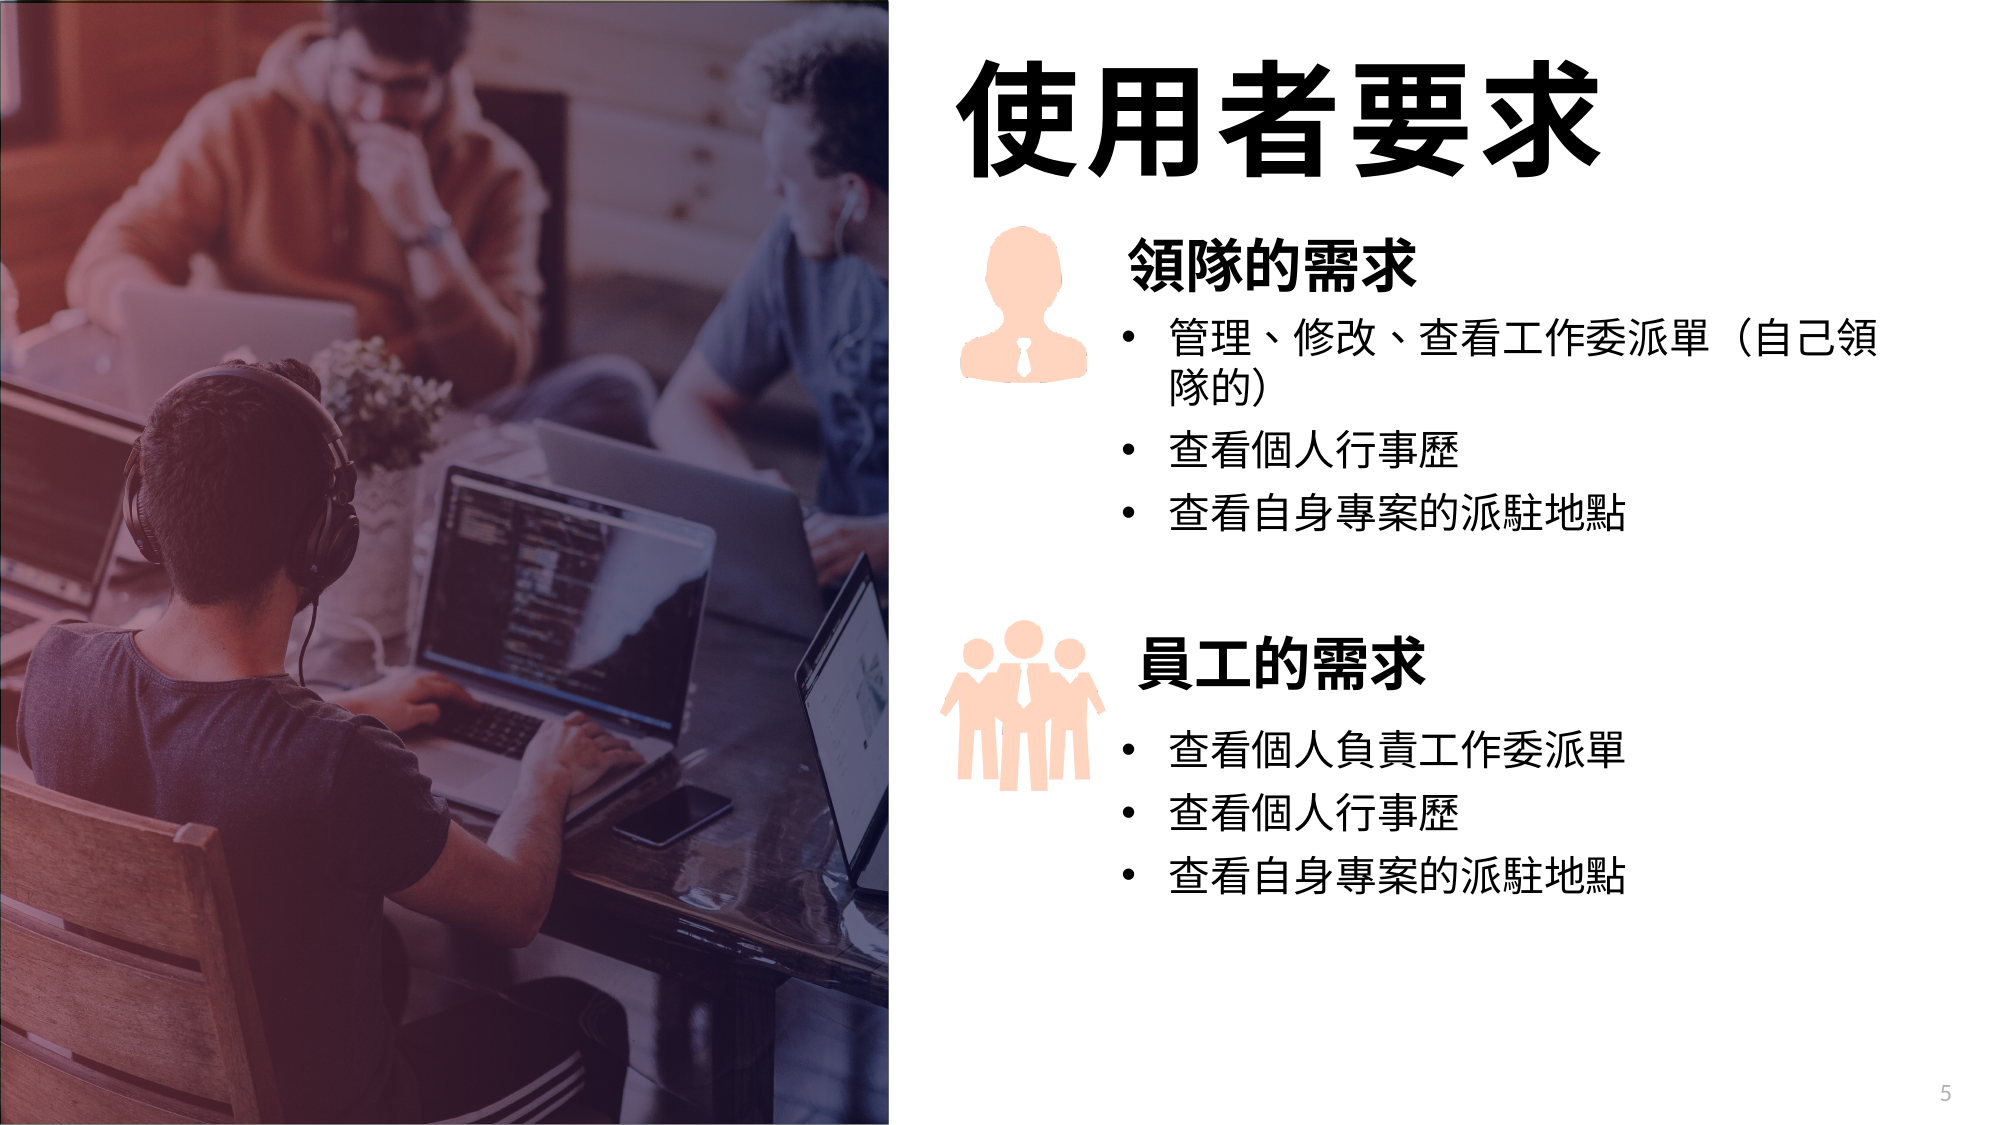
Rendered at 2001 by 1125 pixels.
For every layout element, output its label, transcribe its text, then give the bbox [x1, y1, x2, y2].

text_box 管理、修改、查看工作委派單（自己領隊的） 查看個人行事歷 查看自身專案的派駐地點 [1106, 304, 1926, 544]
picture [0, 0, 889, 1125]
text_box 領隊的需求 [1112, 221, 1569, 304]
slide_number 5 [1894, 1061, 1968, 1121]
picture [940, 221, 1107, 388]
text_box 員工的需求 [1121, 619, 1578, 705]
picture [927, 609, 1117, 798]
title 使用者要求 [939, 41, 1931, 191]
text_box 查看個人負責工作委派單 查看個人行事歷 查看自身專案的派駐地點 [1106, 716, 1926, 970]
